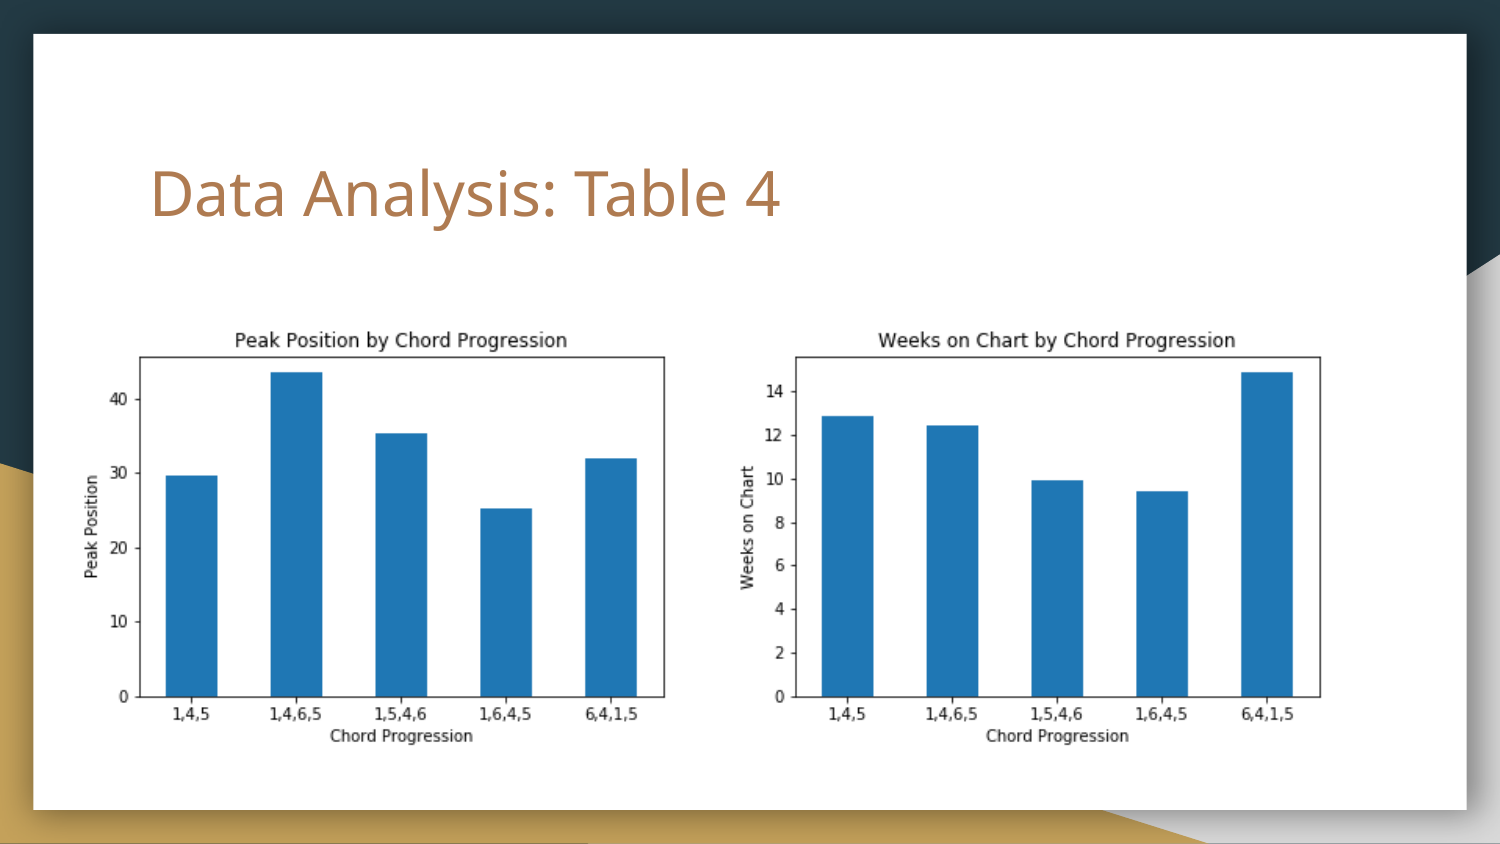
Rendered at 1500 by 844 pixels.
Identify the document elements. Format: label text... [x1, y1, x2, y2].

picture [55, 302, 1387, 753]
title Data Analysis: Table 4 [134, 138, 1366, 296]
